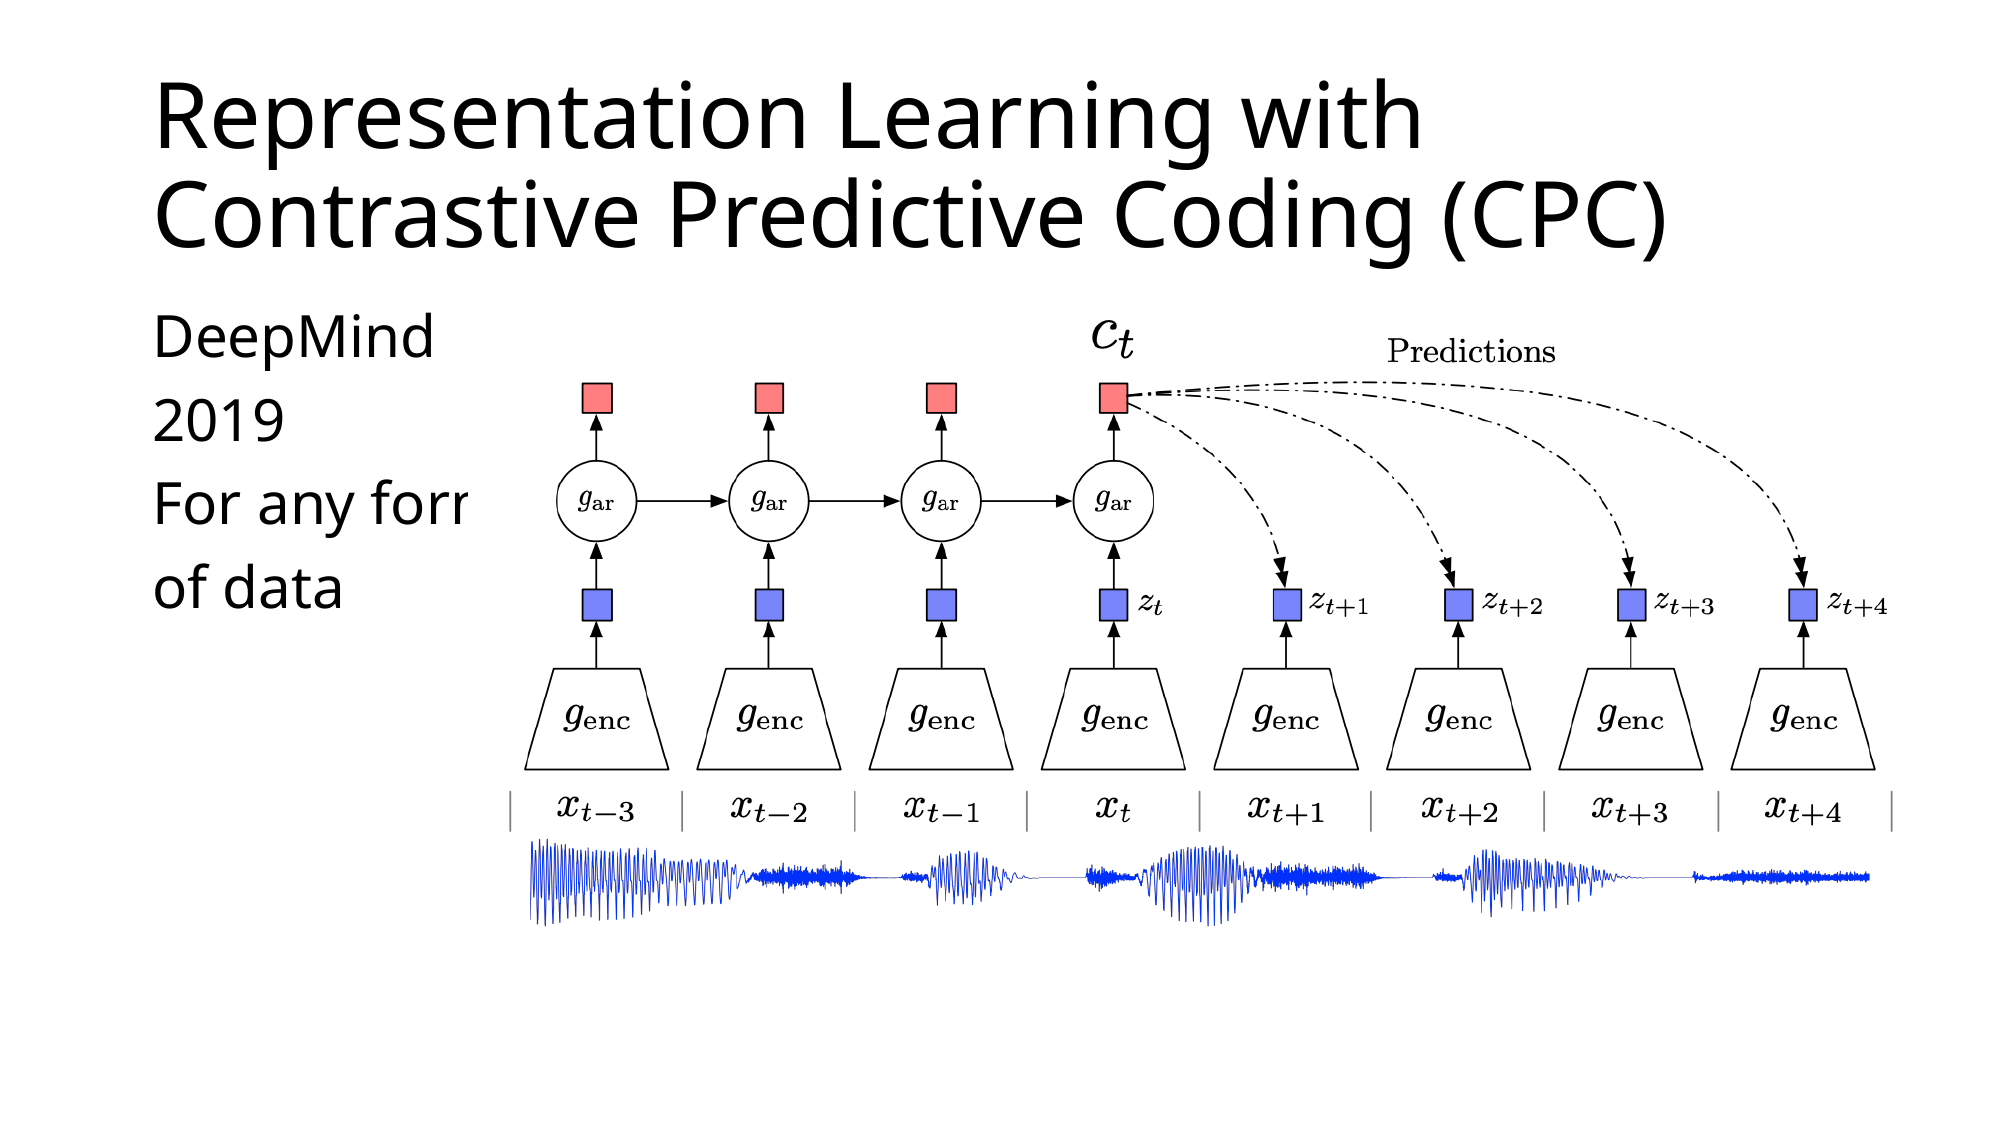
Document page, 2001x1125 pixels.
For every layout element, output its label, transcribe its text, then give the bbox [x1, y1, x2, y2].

list DeepMind 2019 For any form of data [137, 299, 1863, 1014]
picture [468, 299, 1929, 942]
title Representation Learning with Contrastive Predictive Coding (CPC) [137, 59, 1863, 278]
